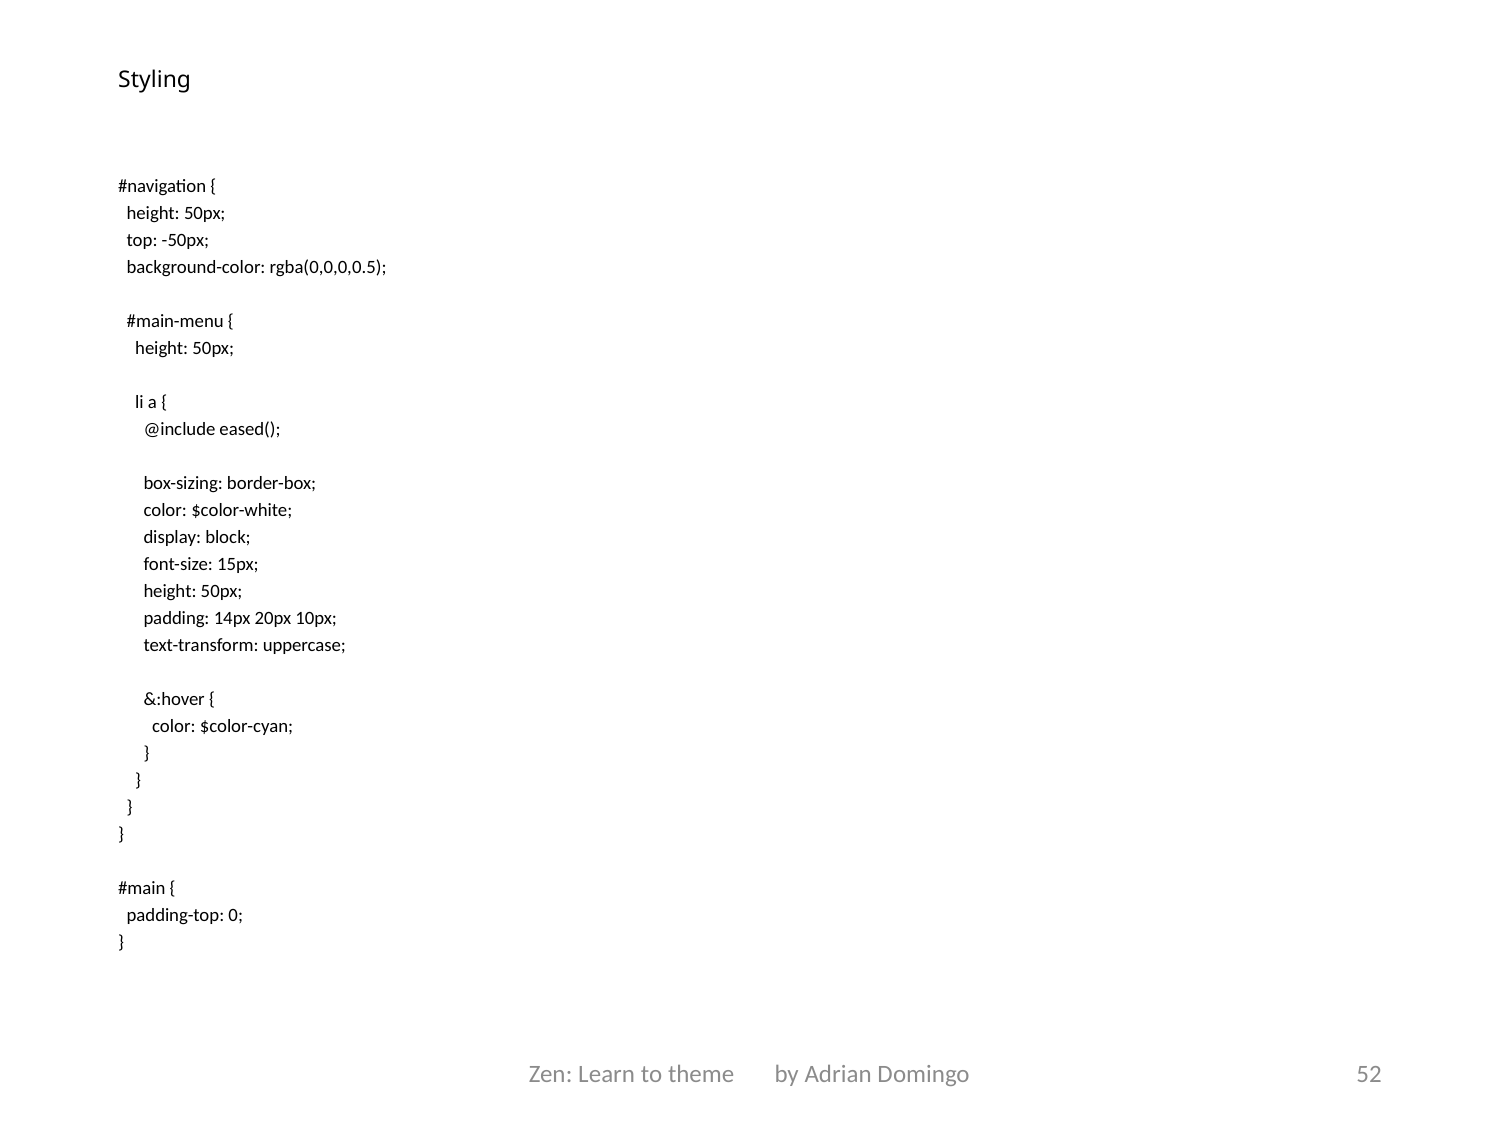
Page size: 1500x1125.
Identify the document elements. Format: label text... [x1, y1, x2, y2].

title Styling [103, 59, 1397, 101]
slide_number 52 [1059, 1042, 1397, 1103]
footer Zen: Learn to theme by Adrian Domingo [496, 1042, 1004, 1103]
list #navigation { height: 50px; top: -50px; background-color: rgba(0,0,0,0.5); #main-menu { height: 50px; li a { @include eased(); box-sizing: border-box; color: $color-white; display: block; font-size: 15px; height: 50px; padding: 14px 20px 10px; text-transform: uppercase; &:hover { color: $color-cyan; } } } } #main { padding-top: 0; } [103, 139, 1397, 1028]
